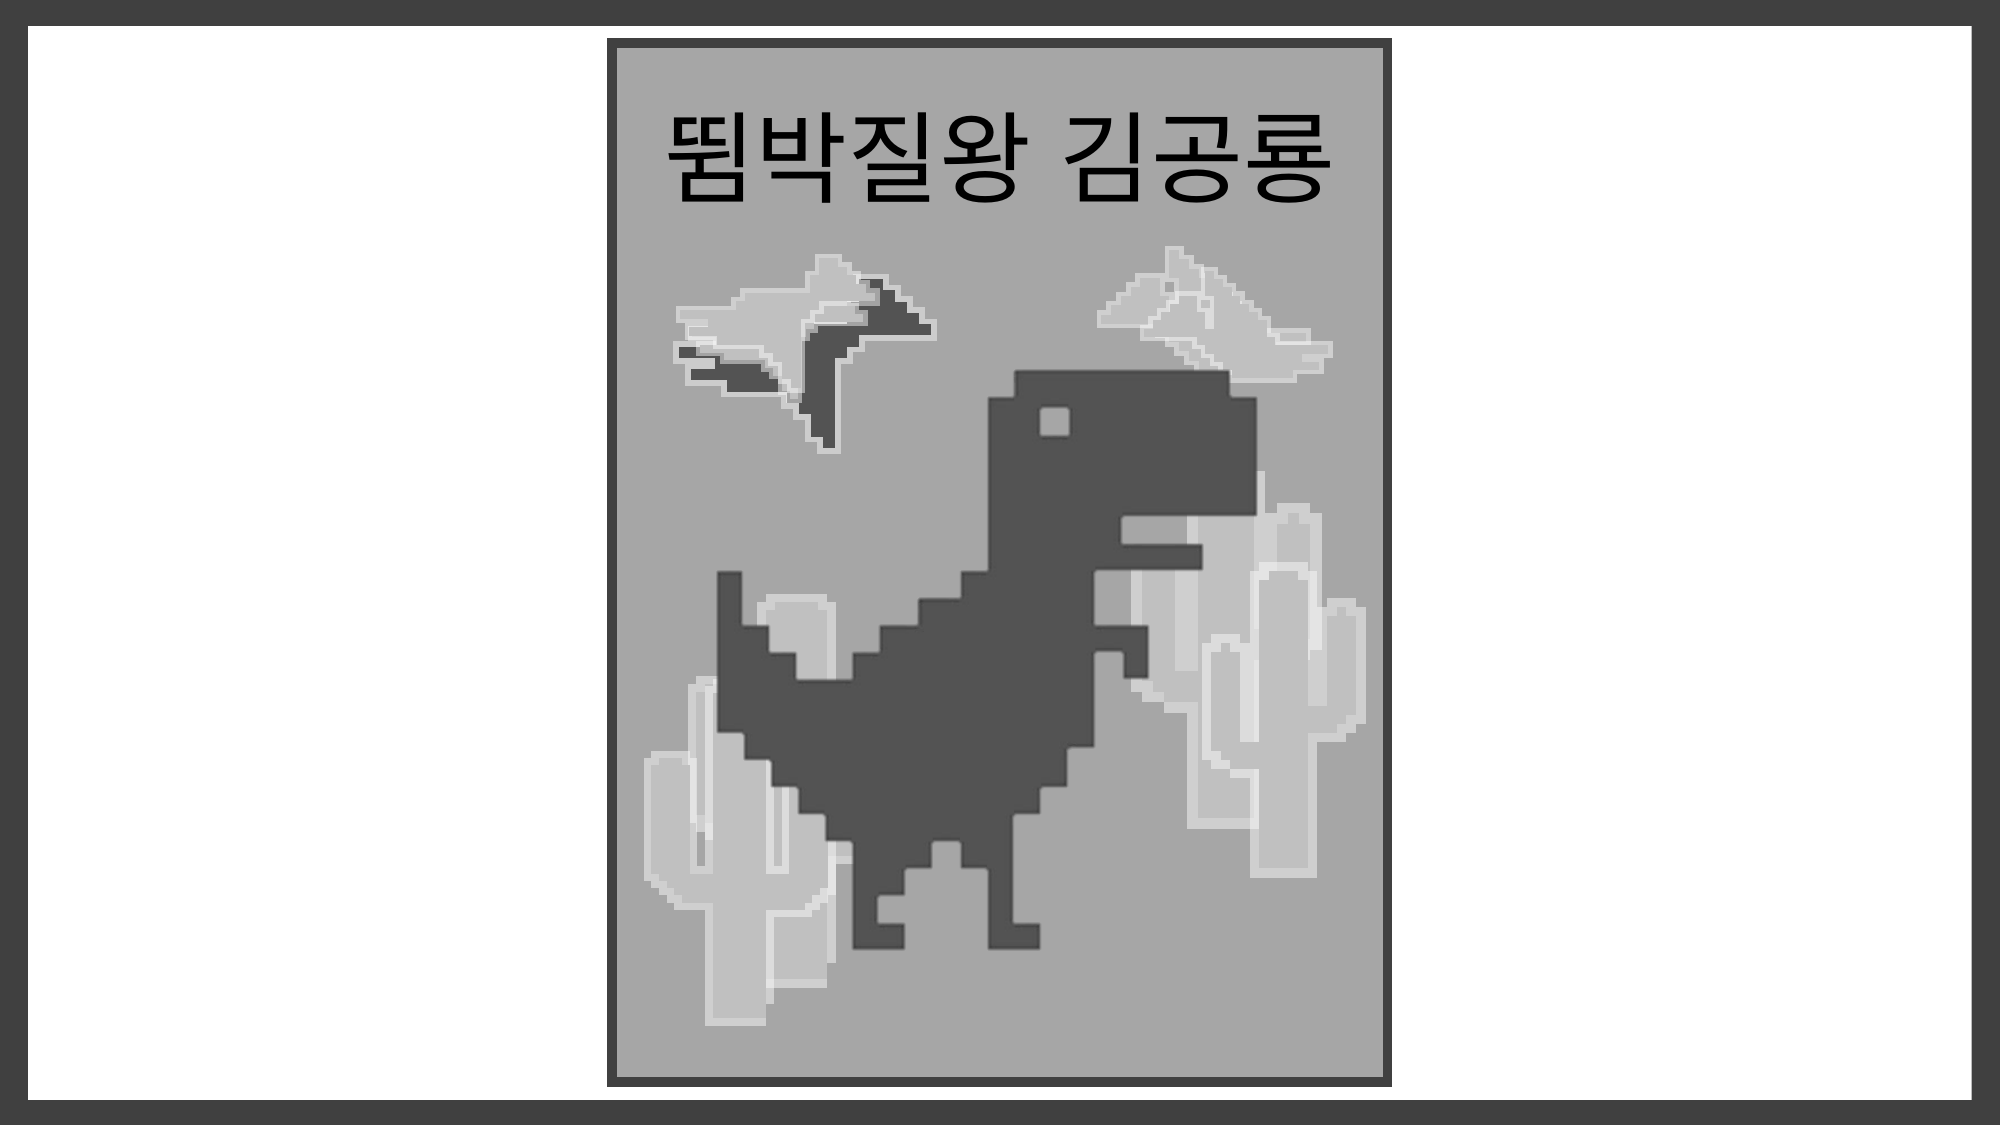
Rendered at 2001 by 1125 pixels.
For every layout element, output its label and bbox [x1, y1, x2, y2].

text_box [27, 25, 1973, 1101]
picture [643, 246, 2000, 1067]
text_box [612, 42, 1388, 1083]
